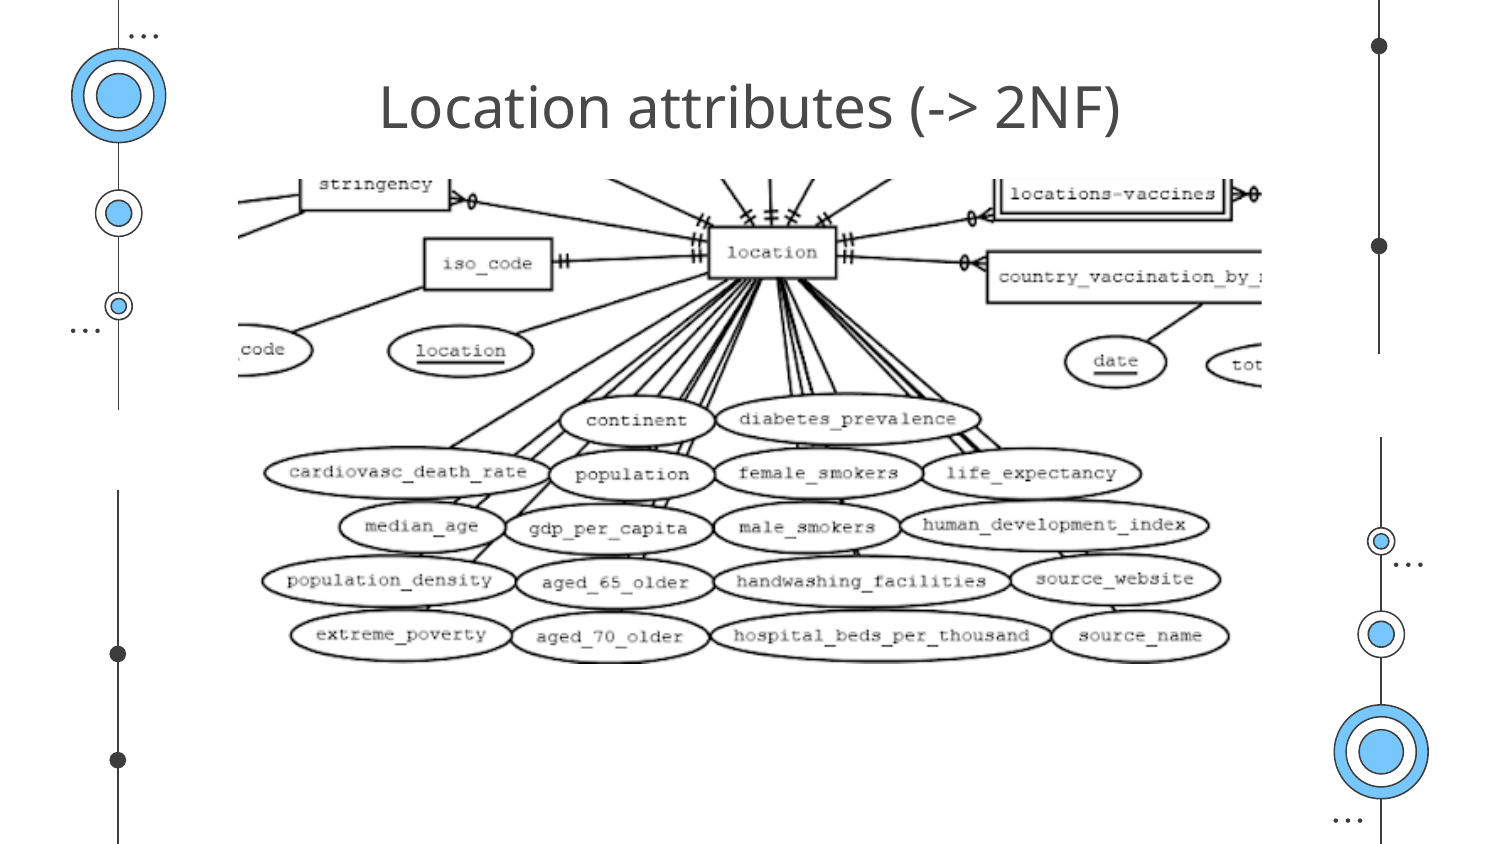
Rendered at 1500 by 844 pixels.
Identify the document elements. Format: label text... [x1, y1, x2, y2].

title Location attributes (-> 2NF) [299, 55, 1201, 150]
picture [237, 179, 1262, 665]
